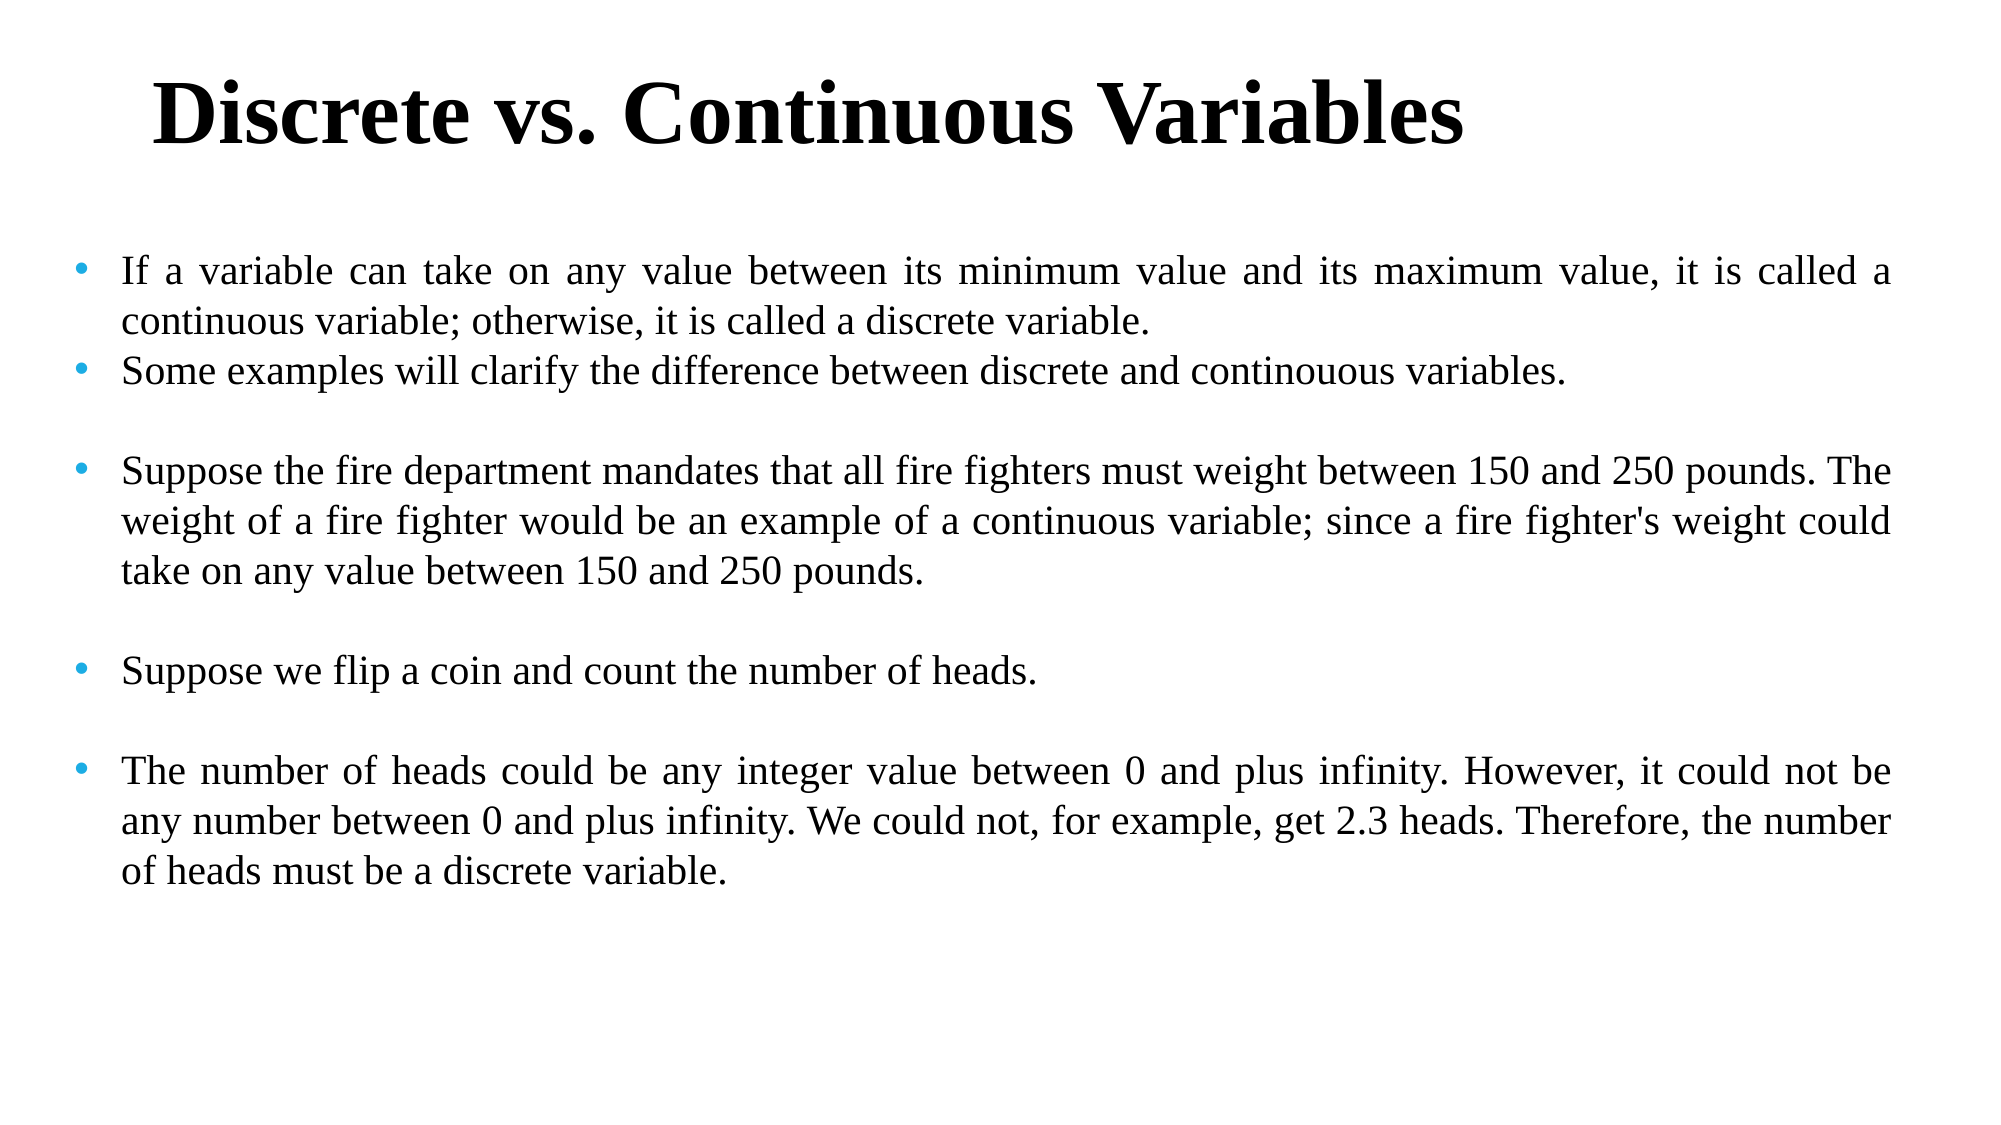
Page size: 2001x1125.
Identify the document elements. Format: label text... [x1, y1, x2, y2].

text_box If a variable can take on any value between its minimum value and its maximum value, it is called a continuous variable; otherwise, it is called a discrete variable. Some examples will clarify the difference between discrete and continouous variables. Suppose the fire department mandates that all fire fighters must weight between 150 and 250 pounds. The weight of a fire fighter would be an example of a continuous variable; since a fire fighter's weight could take on any value between 150 and 250 pounds. Suppose we flip a coin and count the number of heads. The number of heads could be any integer value between 0 and plus infinity. However, it could not be any number between 0 and plus infinity. We could not, for example, get 2.3 heads. Therefore, the number of heads must be a discrete variable. [59, 235, 1909, 901]
title Discrete vs. Continuous Variables [137, 59, 1863, 235]
